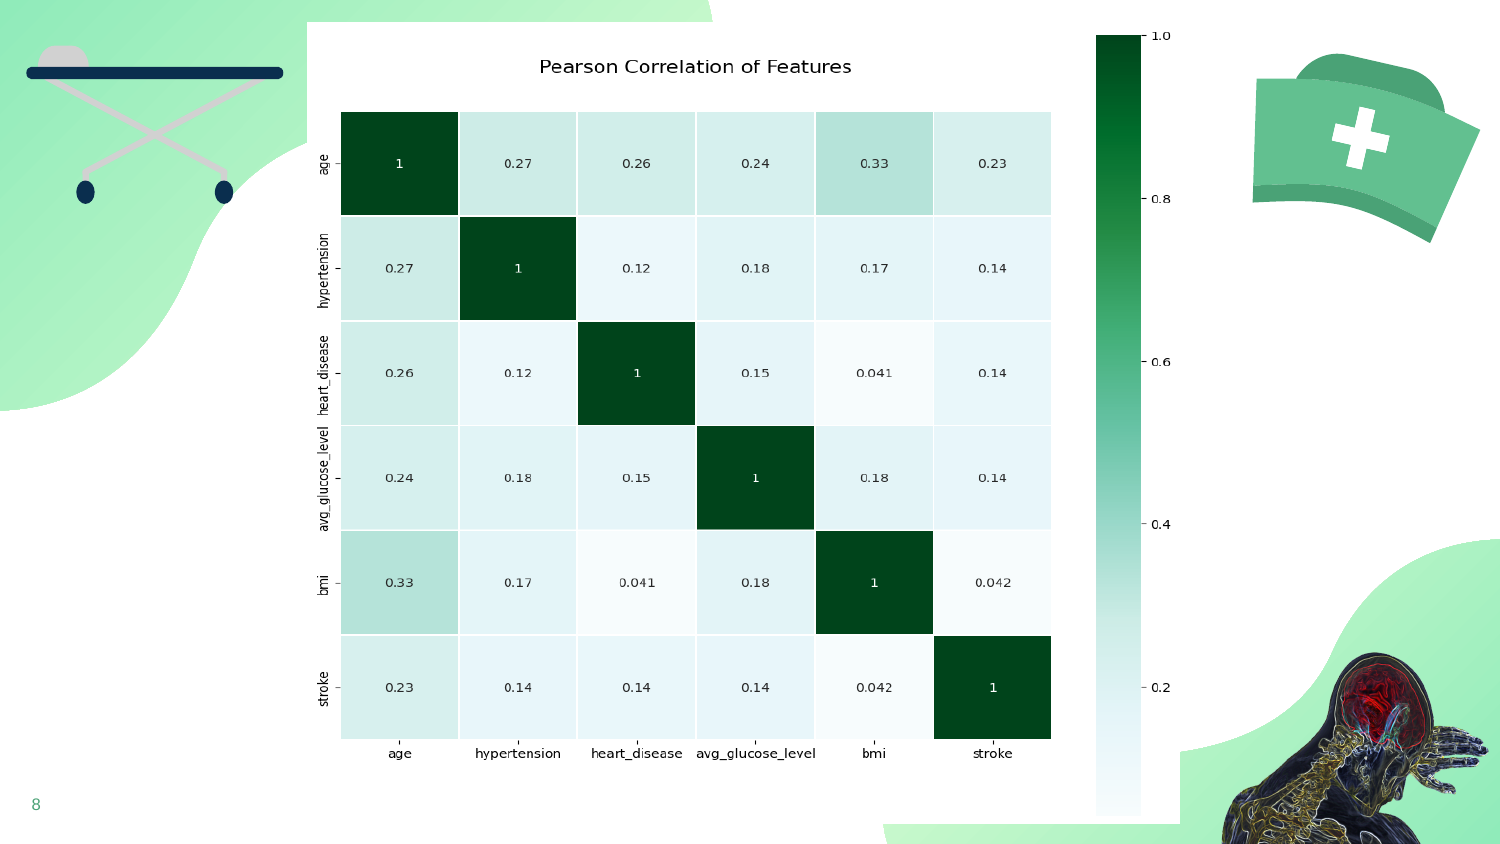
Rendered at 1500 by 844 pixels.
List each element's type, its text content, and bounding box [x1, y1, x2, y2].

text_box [1244, 59, 1475, 226]
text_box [26, 45, 284, 205]
picture [307, 22, 1181, 824]
text_box 8 [15, 785, 61, 823]
picture [1207, 645, 1500, 844]
